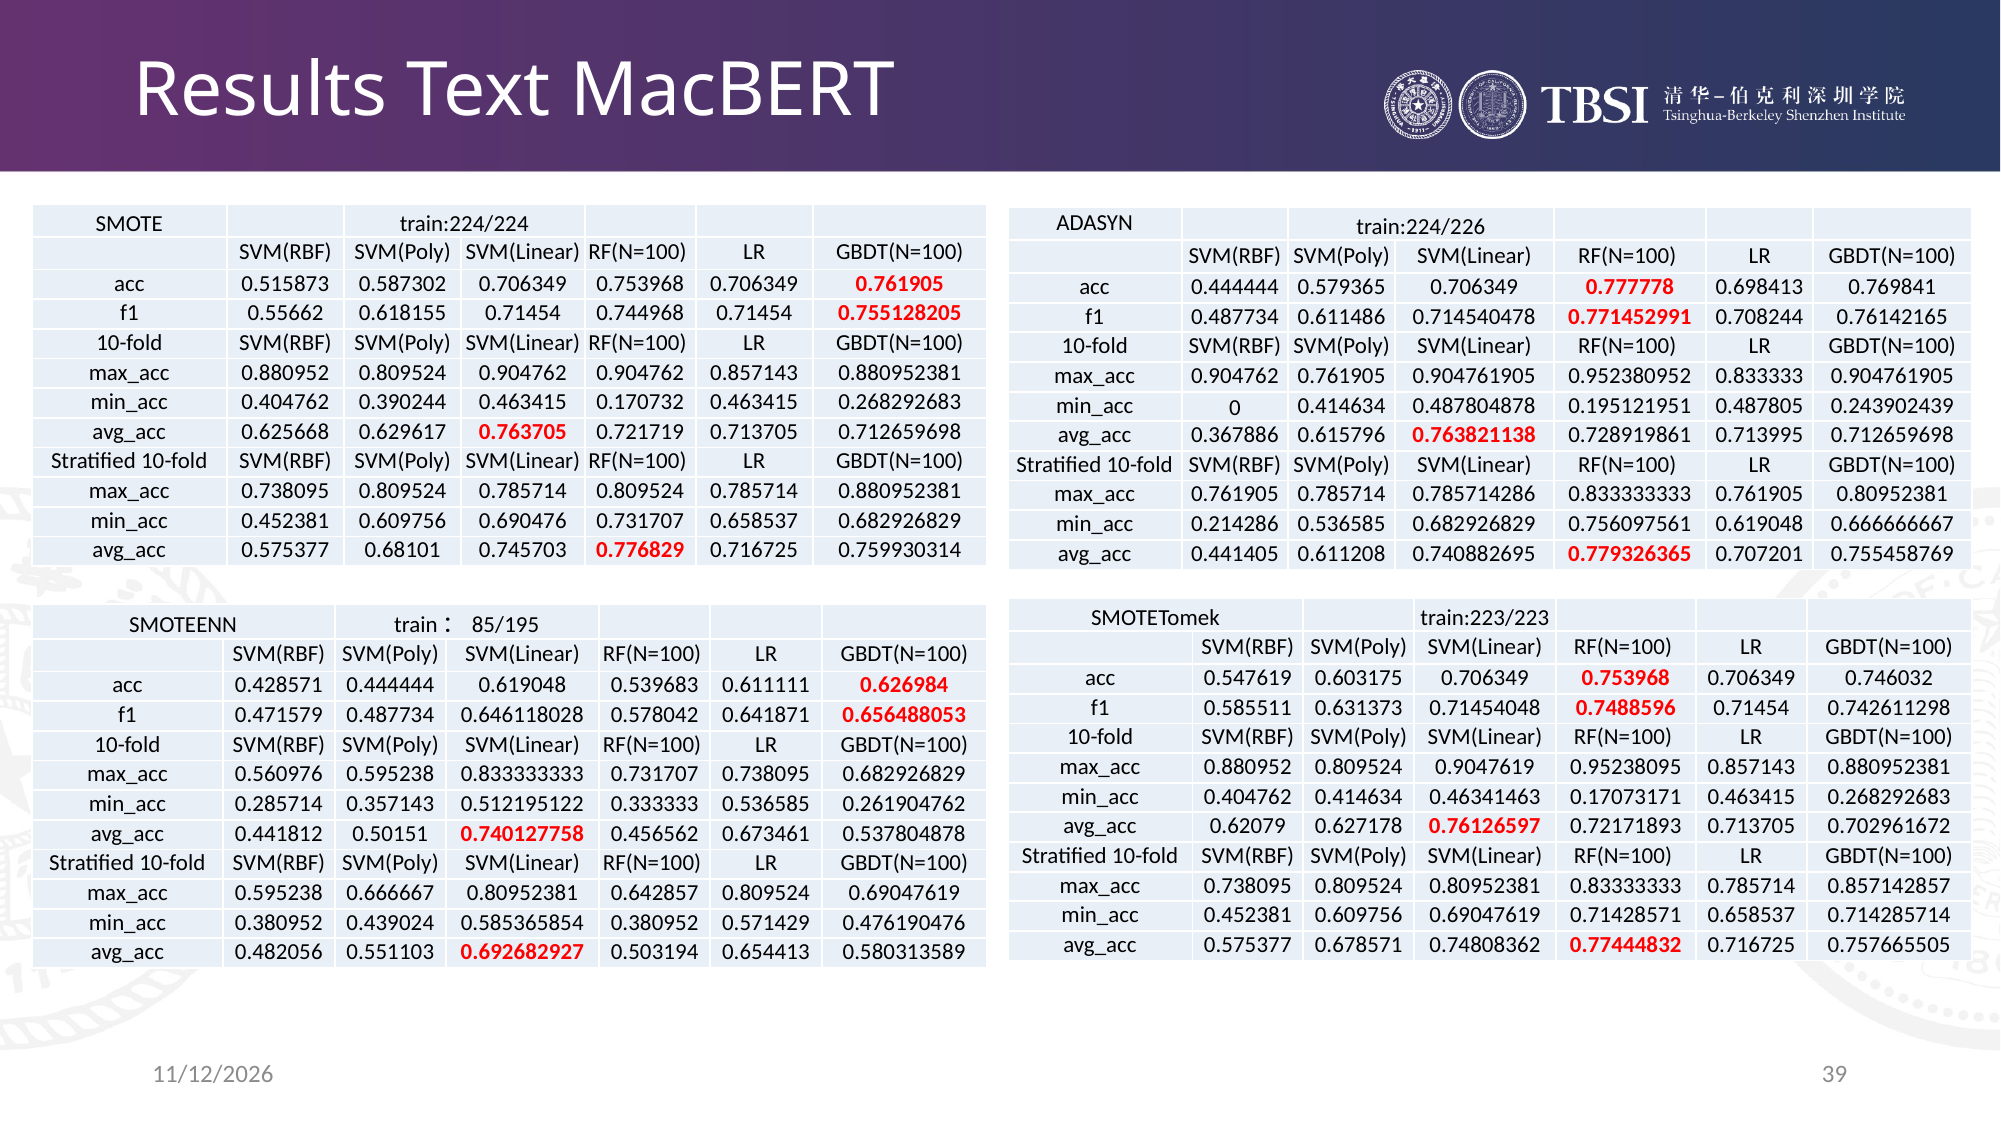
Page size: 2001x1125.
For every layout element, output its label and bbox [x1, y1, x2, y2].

picture [0, 0, 2001, 1125]
table_header [823, 605, 986, 638]
table_cell [600, 850, 709, 878]
table_cell [1193, 632, 1302, 663]
table_cell [814, 300, 986, 328]
table_cell [1808, 632, 1971, 663]
table_cell [823, 672, 986, 700]
table_cell [1009, 452, 1181, 480]
table_cell [1289, 481, 1394, 509]
table_cell [1415, 932, 1555, 960]
table_cell [1415, 665, 1555, 693]
table_cell [224, 880, 334, 908]
table_cell [1697, 784, 1806, 811]
table_cell [1808, 902, 1971, 930]
table_cell [33, 672, 222, 700]
table_cell [33, 732, 222, 760]
table_cell [1009, 665, 1192, 693]
table_cell [1193, 873, 1302, 900]
table_cell [1396, 274, 1553, 302]
table_cell [1396, 363, 1553, 391]
table_cell [600, 640, 709, 671]
table_cell [1415, 843, 1555, 871]
table_header [1289, 208, 1553, 239]
table_cell [1415, 813, 1555, 841]
table_cell [814, 478, 986, 506]
table_cell [462, 478, 584, 506]
table_cell [586, 359, 695, 387]
table_cell [224, 761, 334, 789]
table_cell [697, 270, 812, 298]
table_cell [1289, 274, 1394, 302]
table_cell [1193, 784, 1302, 811]
table_cell [1555, 363, 1705, 391]
table_cell [1304, 724, 1413, 752]
table_cell [697, 389, 812, 417]
table_cell [1707, 274, 1812, 302]
table_cell [1555, 452, 1705, 480]
table_cell [814, 448, 986, 476]
table_cell [1814, 511, 1971, 539]
table_cell [1304, 932, 1413, 960]
table_cell [586, 270, 695, 298]
table_cell [1415, 724, 1555, 752]
table_cell [1009, 724, 1192, 752]
table_cell [823, 850, 986, 878]
table_cell [228, 238, 343, 269]
table_cell [228, 508, 343, 536]
table_cell [1814, 541, 1971, 569]
table_header [1555, 208, 1705, 239]
table_cell [1183, 422, 1287, 450]
table_cell [336, 791, 445, 819]
table_cell [33, 508, 226, 536]
table_cell [33, 791, 222, 819]
table_cell [1304, 873, 1413, 900]
table_cell [228, 300, 343, 328]
table_cell [1707, 393, 1812, 420]
table_cell [1707, 511, 1812, 539]
table_cell [1808, 695, 1971, 723]
table_cell [1289, 363, 1394, 391]
table_cell [823, 939, 986, 967]
table_cell [1183, 274, 1287, 302]
table_cell [345, 300, 460, 328]
table_cell [1415, 632, 1555, 663]
table_cell [1396, 481, 1553, 509]
table_cell [336, 640, 445, 671]
table_cell [228, 330, 343, 358]
table_cell [1009, 695, 1192, 723]
table_cell [462, 508, 584, 536]
table_header [1697, 599, 1806, 630]
table_cell [1009, 873, 1192, 900]
table_cell [447, 850, 598, 878]
table_cell [462, 330, 584, 358]
table_cell [1009, 511, 1181, 539]
table_cell [1808, 843, 1971, 871]
table_cell [33, 850, 222, 878]
table_cell [1814, 241, 1971, 272]
table_cell [33, 640, 222, 671]
table_cell [224, 910, 334, 937]
table_cell [1808, 873, 1971, 900]
table_cell [1557, 724, 1695, 752]
table_cell [600, 821, 709, 849]
table_cell [345, 537, 460, 565]
table_cell [1009, 274, 1181, 302]
table_cell [224, 791, 334, 819]
table_cell [1697, 754, 1806, 782]
table_cell [1396, 393, 1553, 420]
table_cell [1396, 241, 1553, 272]
table_cell [823, 821, 986, 849]
table_cell [1557, 695, 1695, 723]
table_header [1183, 208, 1287, 239]
table_cell [224, 821, 334, 849]
table_cell [1396, 422, 1553, 450]
table_cell [1289, 452, 1394, 480]
table_cell [1415, 902, 1555, 930]
table_cell [345, 508, 460, 536]
table_cell [228, 359, 343, 387]
table_cell [1707, 422, 1812, 450]
table_cell [823, 880, 986, 908]
table_cell [33, 359, 226, 387]
table_cell [224, 672, 334, 700]
table_cell [1009, 241, 1181, 272]
table_cell [1697, 902, 1806, 930]
table_cell [1009, 754, 1192, 782]
table_cell [1814, 481, 1971, 509]
table_cell [447, 761, 598, 789]
table_cell [1555, 333, 1705, 361]
table_cell [1707, 452, 1812, 480]
table_cell [1814, 363, 1971, 391]
table_cell [1555, 304, 1705, 331]
table_cell [1009, 481, 1181, 509]
table_header [1009, 599, 1302, 630]
table_cell [462, 270, 584, 298]
table_cell [697, 359, 812, 387]
table_header [1814, 208, 1971, 239]
table_cell [586, 300, 695, 328]
table_cell [1009, 422, 1181, 450]
table_cell [1009, 632, 1192, 663]
table_cell [1557, 665, 1695, 693]
table_cell [1707, 304, 1812, 331]
table_header [336, 605, 598, 638]
table_cell [814, 537, 986, 565]
table_cell [1707, 241, 1812, 272]
table_cell [600, 761, 709, 789]
table_cell [1555, 541, 1705, 569]
table_cell [447, 821, 598, 849]
table_cell [336, 910, 445, 937]
table_cell [1009, 304, 1181, 331]
table_cell [1697, 843, 1806, 871]
table_cell [1814, 304, 1971, 331]
table_cell [711, 939, 821, 967]
table_cell [823, 732, 986, 760]
table_cell [447, 702, 598, 730]
table_cell [1289, 541, 1394, 569]
table_cell [586, 238, 695, 269]
table_cell [1183, 511, 1287, 539]
table_cell [600, 702, 709, 730]
table_cell [336, 880, 445, 908]
table_cell [345, 448, 460, 476]
table_cell [1808, 754, 1971, 782]
table_cell [228, 478, 343, 506]
table_cell [1697, 724, 1806, 752]
table_cell [1183, 452, 1287, 480]
table_cell [1557, 632, 1695, 663]
table_cell [1304, 665, 1413, 693]
table_cell [1555, 511, 1705, 539]
table_cell [1808, 665, 1971, 693]
table_cell [1396, 452, 1553, 480]
table_cell [33, 939, 222, 967]
table_cell [1555, 393, 1705, 420]
table_cell [600, 791, 709, 819]
table_cell [1193, 695, 1302, 723]
table_cell [711, 850, 821, 878]
table_cell [228, 270, 343, 298]
table_header [1009, 208, 1181, 239]
table_cell [1009, 784, 1192, 811]
table_header [33, 205, 226, 236]
table_cell [345, 270, 460, 298]
table_cell [336, 702, 445, 730]
slide_number [137, 1042, 588, 1103]
table_cell [336, 821, 445, 849]
table_cell [447, 672, 598, 700]
table_cell [33, 238, 226, 269]
table_cell [336, 761, 445, 789]
table_header [1304, 599, 1413, 630]
table_cell [814, 508, 986, 536]
table_cell [447, 640, 598, 671]
table_cell [1557, 754, 1695, 782]
table_cell [600, 910, 709, 937]
table_cell [711, 821, 821, 849]
table_cell [600, 732, 709, 760]
table_cell [1697, 632, 1806, 663]
table_cell [711, 791, 821, 819]
table_cell [33, 821, 222, 849]
table_cell [228, 537, 343, 565]
table_cell [1707, 541, 1812, 569]
table_cell [228, 448, 343, 476]
table_cell [697, 448, 812, 476]
table_cell [336, 732, 445, 760]
table_header [1707, 208, 1812, 239]
table_cell [814, 419, 986, 447]
table_cell [228, 389, 343, 417]
table_cell [586, 478, 695, 506]
table_cell [1557, 902, 1695, 930]
table_cell [586, 389, 695, 417]
table_cell [814, 330, 986, 358]
table_cell [1289, 422, 1394, 450]
table_cell [1814, 274, 1971, 302]
table_cell [1808, 813, 1971, 841]
table_cell [1808, 932, 1971, 960]
table_cell [1415, 784, 1555, 811]
table_cell [345, 238, 460, 269]
table_cell [711, 640, 821, 671]
table_cell [462, 359, 584, 387]
table_cell [1396, 511, 1553, 539]
table_cell [1557, 932, 1695, 960]
table_cell [823, 702, 986, 730]
table_cell [1183, 241, 1287, 272]
table_cell [33, 880, 222, 908]
table_header [228, 205, 343, 236]
table_cell [711, 761, 821, 789]
table_cell [1396, 541, 1553, 569]
table_cell [1697, 813, 1806, 841]
table_cell [814, 389, 986, 417]
table_cell [33, 389, 226, 417]
table_cell [586, 508, 695, 536]
table_cell [462, 537, 584, 565]
table_cell [447, 791, 598, 819]
table_cell [697, 300, 812, 328]
table_cell [1555, 241, 1705, 272]
table_cell [1009, 541, 1181, 569]
table_cell [33, 478, 226, 506]
table_cell [1009, 932, 1192, 960]
table_cell [1009, 813, 1192, 841]
table_cell [600, 880, 709, 908]
table_cell [697, 508, 812, 536]
table_cell [600, 939, 709, 967]
table_cell [224, 732, 334, 760]
table_cell [1193, 902, 1302, 930]
table_cell [697, 238, 812, 269]
table_cell [33, 300, 226, 328]
table_cell [1289, 393, 1394, 420]
table_cell [345, 389, 460, 417]
table_cell [447, 910, 598, 937]
table_cell [228, 419, 343, 447]
table_cell [586, 537, 695, 565]
table_header [345, 205, 584, 236]
table_cell [1009, 843, 1192, 871]
table_cell [1557, 813, 1695, 841]
table_header [1415, 599, 1555, 630]
table_cell [33, 910, 222, 937]
table_cell [1697, 932, 1806, 960]
table_cell [33, 419, 226, 447]
table_cell [1193, 754, 1302, 782]
table_header [1808, 599, 1971, 630]
table_cell [1289, 333, 1394, 361]
table_cell [1289, 304, 1394, 331]
table_cell [462, 389, 584, 417]
table_cell [1193, 843, 1302, 871]
table_header [586, 205, 695, 236]
table_cell [586, 448, 695, 476]
table_header [814, 205, 986, 236]
table_cell [823, 640, 986, 671]
table_cell [1555, 481, 1705, 509]
table_cell [1193, 932, 1302, 960]
table_cell [814, 270, 986, 298]
table_header [697, 205, 812, 236]
table_cell [1009, 902, 1192, 930]
table_cell [1808, 724, 1971, 752]
table_cell [1415, 754, 1555, 782]
table_cell [336, 939, 445, 967]
table_cell [1183, 363, 1287, 391]
table_cell [224, 939, 334, 967]
table_cell [823, 761, 986, 789]
table_cell [1183, 304, 1287, 331]
table_cell [1183, 333, 1287, 361]
table_cell [1009, 363, 1181, 391]
table_cell [1814, 333, 1971, 361]
table_cell [697, 478, 812, 506]
table_cell [586, 330, 695, 358]
table_cell [1289, 511, 1394, 539]
table_cell [1183, 481, 1287, 509]
table_cell [33, 448, 226, 476]
table_cell [1707, 363, 1812, 391]
table_cell [1814, 422, 1971, 450]
table_cell [1697, 695, 1806, 723]
table_cell [1555, 274, 1705, 302]
table_cell [1304, 813, 1413, 841]
table_cell [1814, 393, 1971, 420]
table_cell [1396, 333, 1553, 361]
table_cell [697, 419, 812, 447]
table_cell [1304, 754, 1413, 782]
table_cell [697, 330, 812, 358]
table_cell [711, 702, 821, 730]
table_cell [711, 880, 821, 908]
table_cell [823, 910, 986, 937]
table_cell [1289, 241, 1394, 272]
table_cell [447, 732, 598, 760]
table_header [600, 605, 709, 638]
table_cell [1814, 452, 1971, 480]
table_header [711, 605, 821, 638]
table_cell [1415, 695, 1555, 723]
table_cell [1304, 784, 1413, 811]
table_cell [1193, 665, 1302, 693]
table_cell [33, 537, 226, 565]
table_cell [33, 270, 226, 298]
table_cell [1707, 333, 1812, 361]
table_cell [1183, 541, 1287, 569]
slide_number [1412, 1042, 1863, 1103]
table_cell [1304, 902, 1413, 930]
table_cell [462, 238, 584, 269]
table_header [1557, 599, 1695, 630]
table_cell [1697, 665, 1806, 693]
title [119, 71, 1322, 139]
table_cell [345, 359, 460, 387]
table_cell [447, 880, 598, 908]
table_cell [600, 672, 709, 700]
table_cell [1557, 873, 1695, 900]
table_cell [711, 732, 821, 760]
table_cell [697, 537, 812, 565]
table_cell [814, 238, 986, 269]
table_cell [1697, 873, 1806, 900]
table_cell [1557, 843, 1695, 871]
table_cell [345, 330, 460, 358]
table_cell [462, 419, 584, 447]
table_cell [1183, 393, 1287, 420]
table_cell [823, 791, 986, 819]
table_cell [1193, 813, 1302, 841]
table_header [33, 605, 334, 638]
table_cell [1415, 873, 1555, 900]
table_cell [1009, 333, 1181, 361]
table_cell [1193, 724, 1302, 752]
table_cell [224, 640, 334, 671]
table_cell [1304, 843, 1413, 871]
table_cell [711, 910, 821, 937]
table_cell [1009, 393, 1181, 420]
table_cell [586, 419, 695, 447]
table_cell [336, 850, 445, 878]
table_cell [33, 330, 226, 358]
table_cell [1555, 422, 1705, 450]
table_cell [1707, 481, 1812, 509]
table_cell [462, 448, 584, 476]
table_cell [1557, 784, 1695, 811]
table_cell [462, 300, 584, 328]
table_cell [224, 850, 334, 878]
table_cell [814, 359, 986, 387]
table_cell [1808, 784, 1971, 811]
table_cell [224, 702, 334, 730]
table_cell [33, 761, 222, 789]
table_cell [1304, 695, 1413, 723]
table_cell [336, 672, 445, 700]
table_cell [447, 939, 598, 967]
table_cell [711, 672, 821, 700]
table_cell [1396, 304, 1553, 331]
table_cell [345, 478, 460, 506]
table_cell [345, 419, 460, 447]
table_cell [33, 702, 222, 730]
table_cell [1304, 632, 1413, 663]
